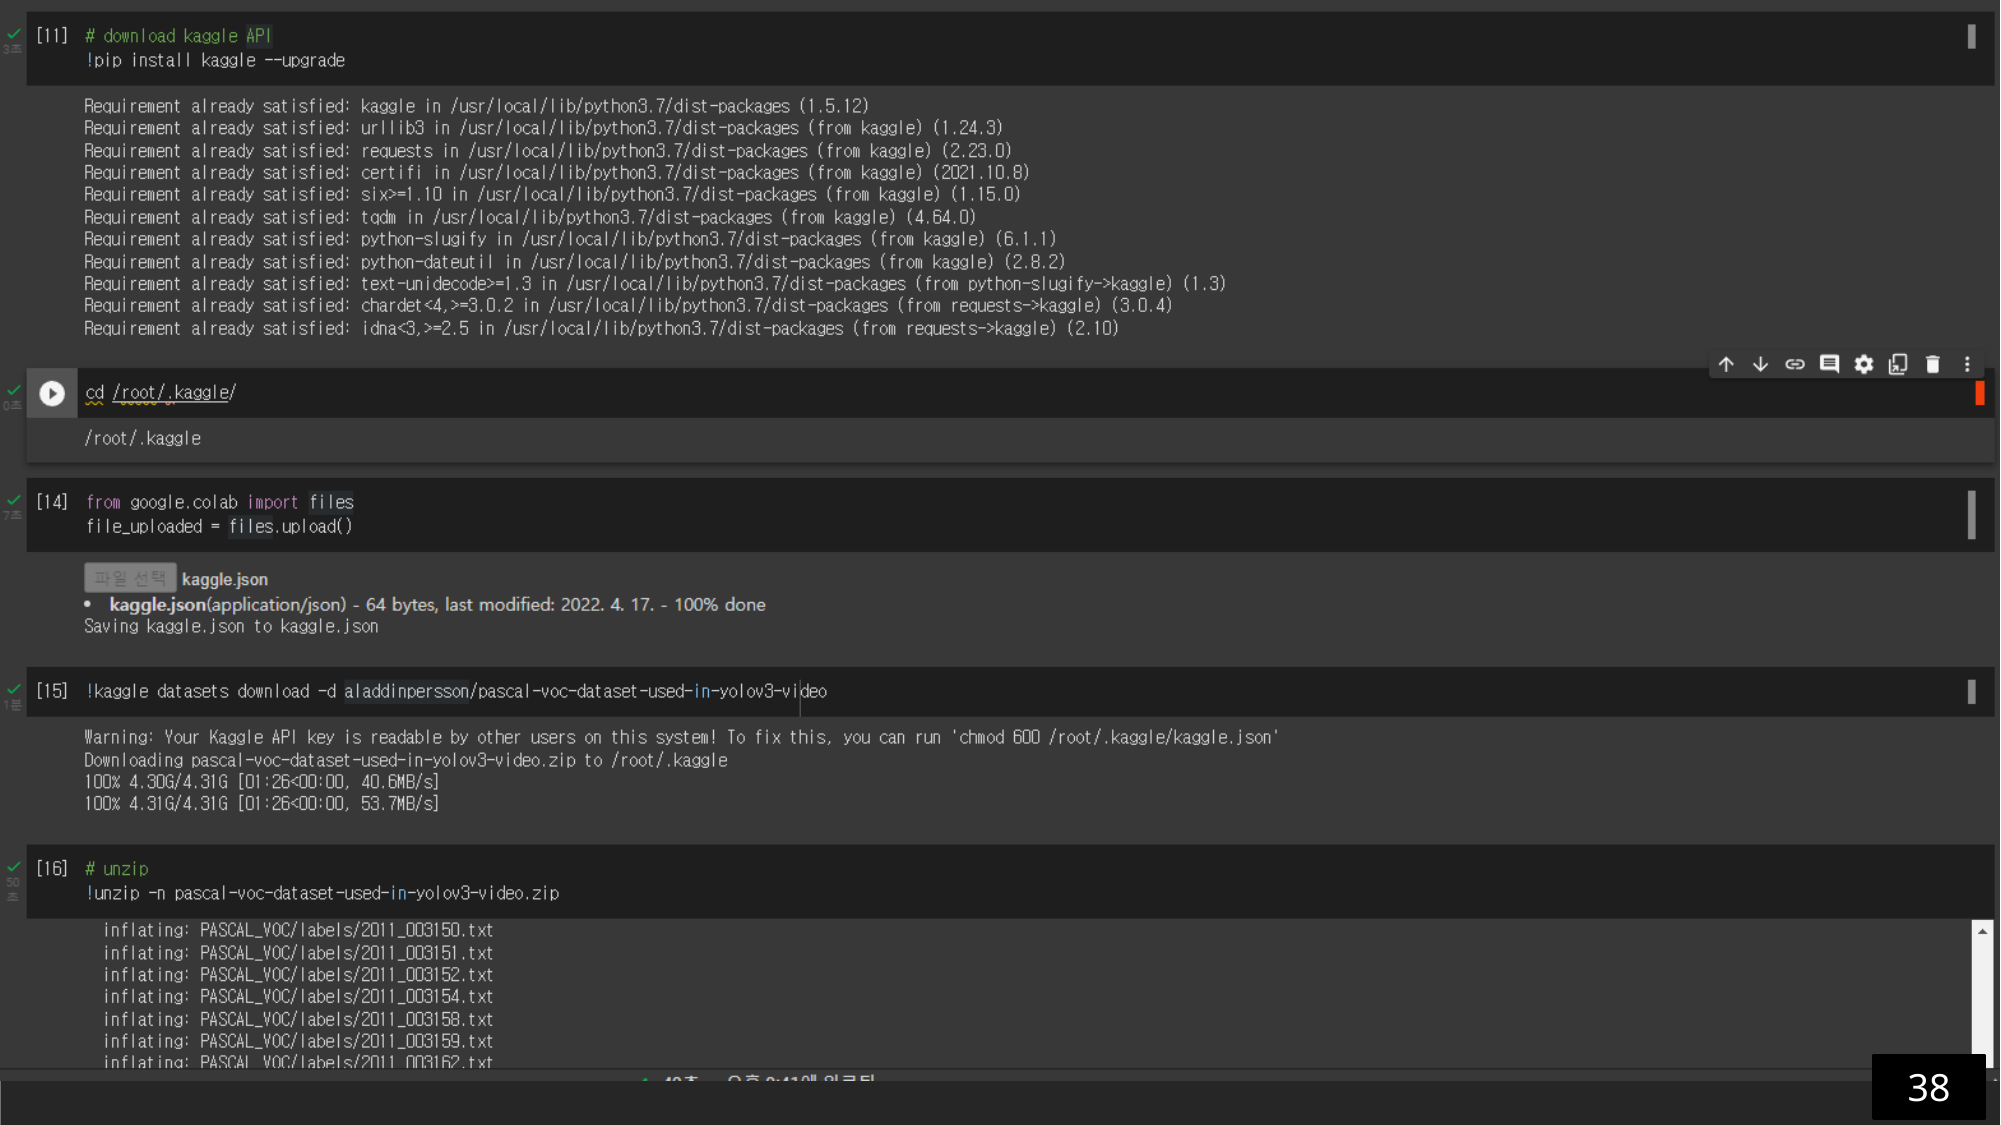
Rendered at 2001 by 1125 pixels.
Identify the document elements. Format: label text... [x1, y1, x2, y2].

picture [0, 0, 2000, 1081]
text_box 38 [1872, 1089, 1986, 1120]
